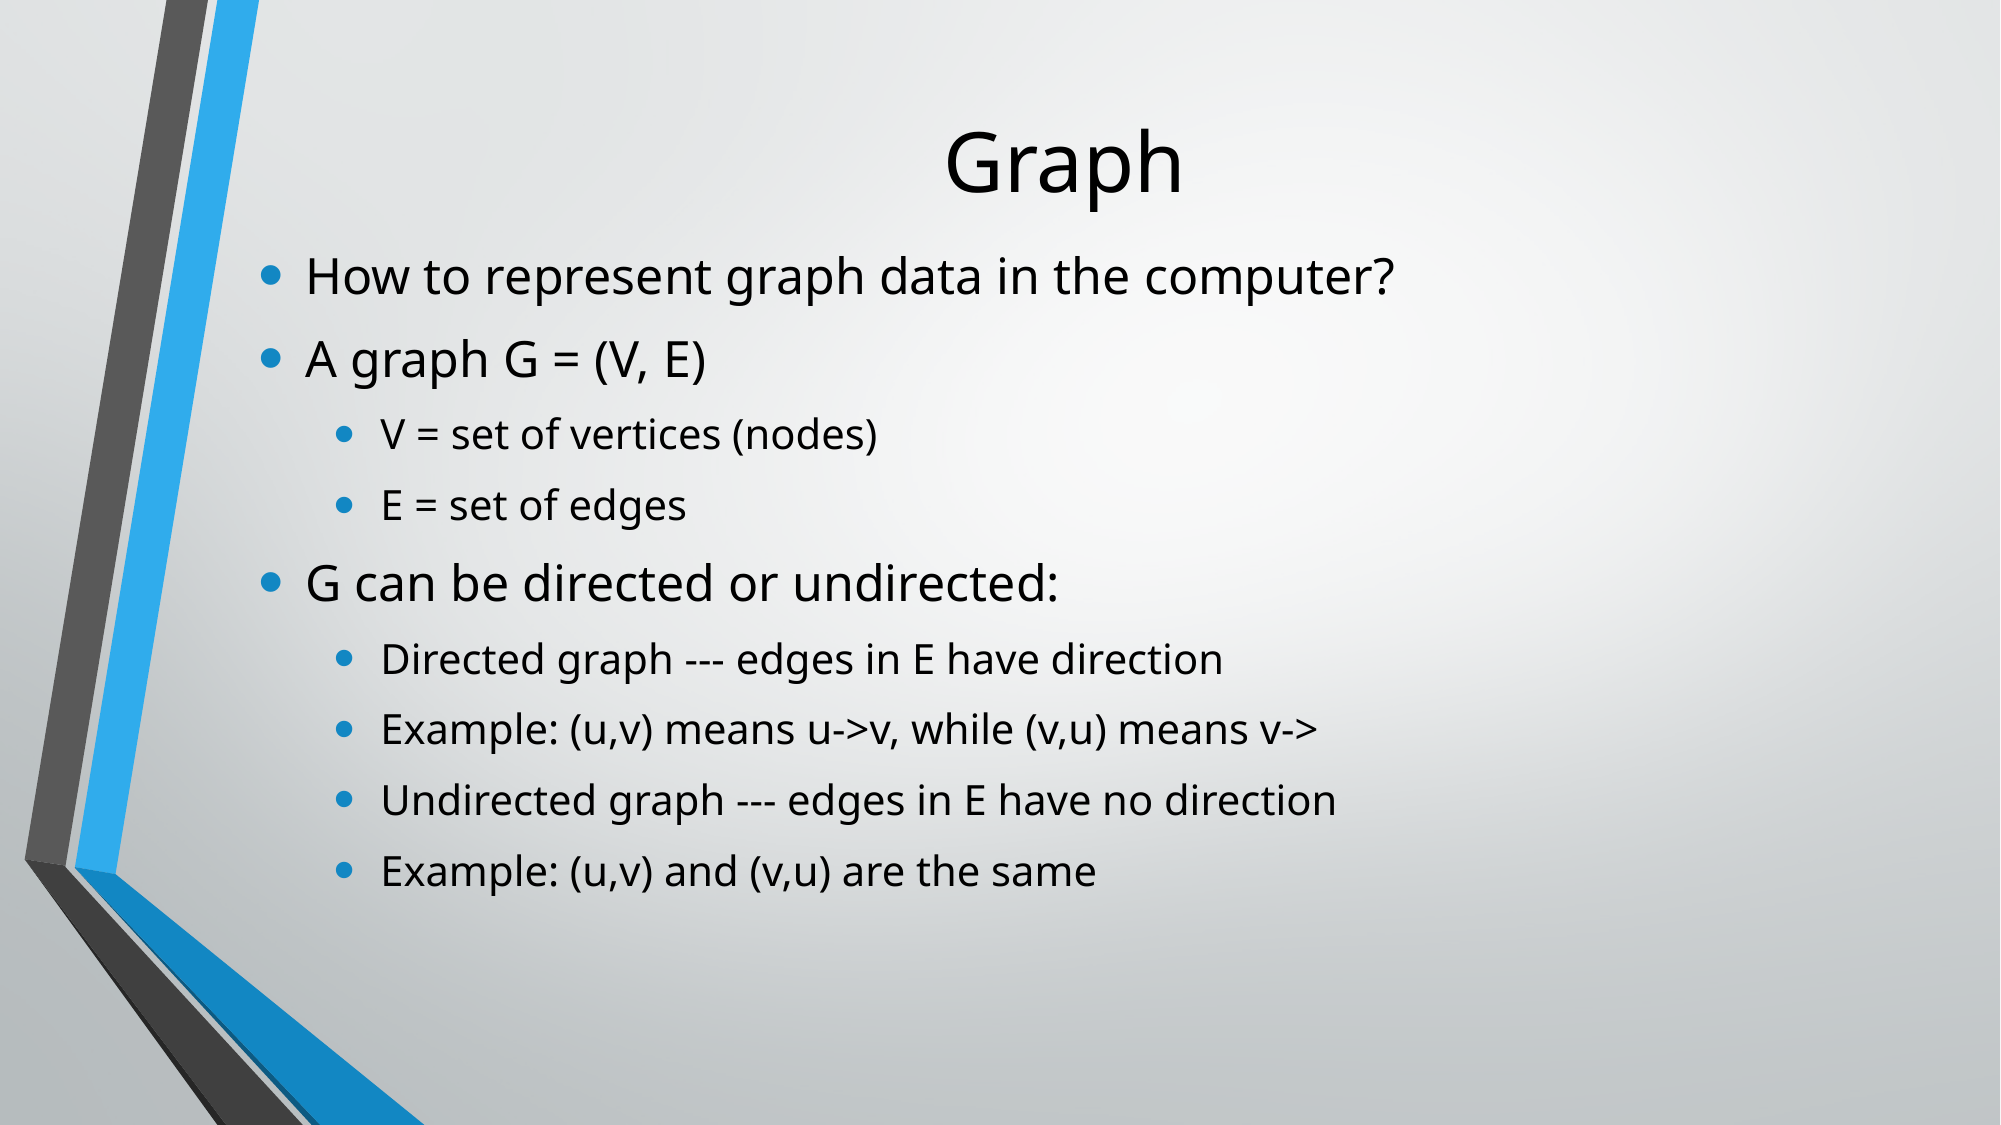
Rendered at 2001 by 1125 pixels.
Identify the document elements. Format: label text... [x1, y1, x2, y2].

title Graph [243, 15, 1887, 304]
list How to represent graph data in the computer? A graph G = (V, E) V = set of vertices (nodes) E = set of edges G can be directed or undirected: Directed graph --- edges in E have direction Example: (u,v) means u->v, while (v,u) means v-> Undirected graph --- edges in E have no direction Example: (u,v) and (v,u) are the same [243, 437, 1887, 950]
